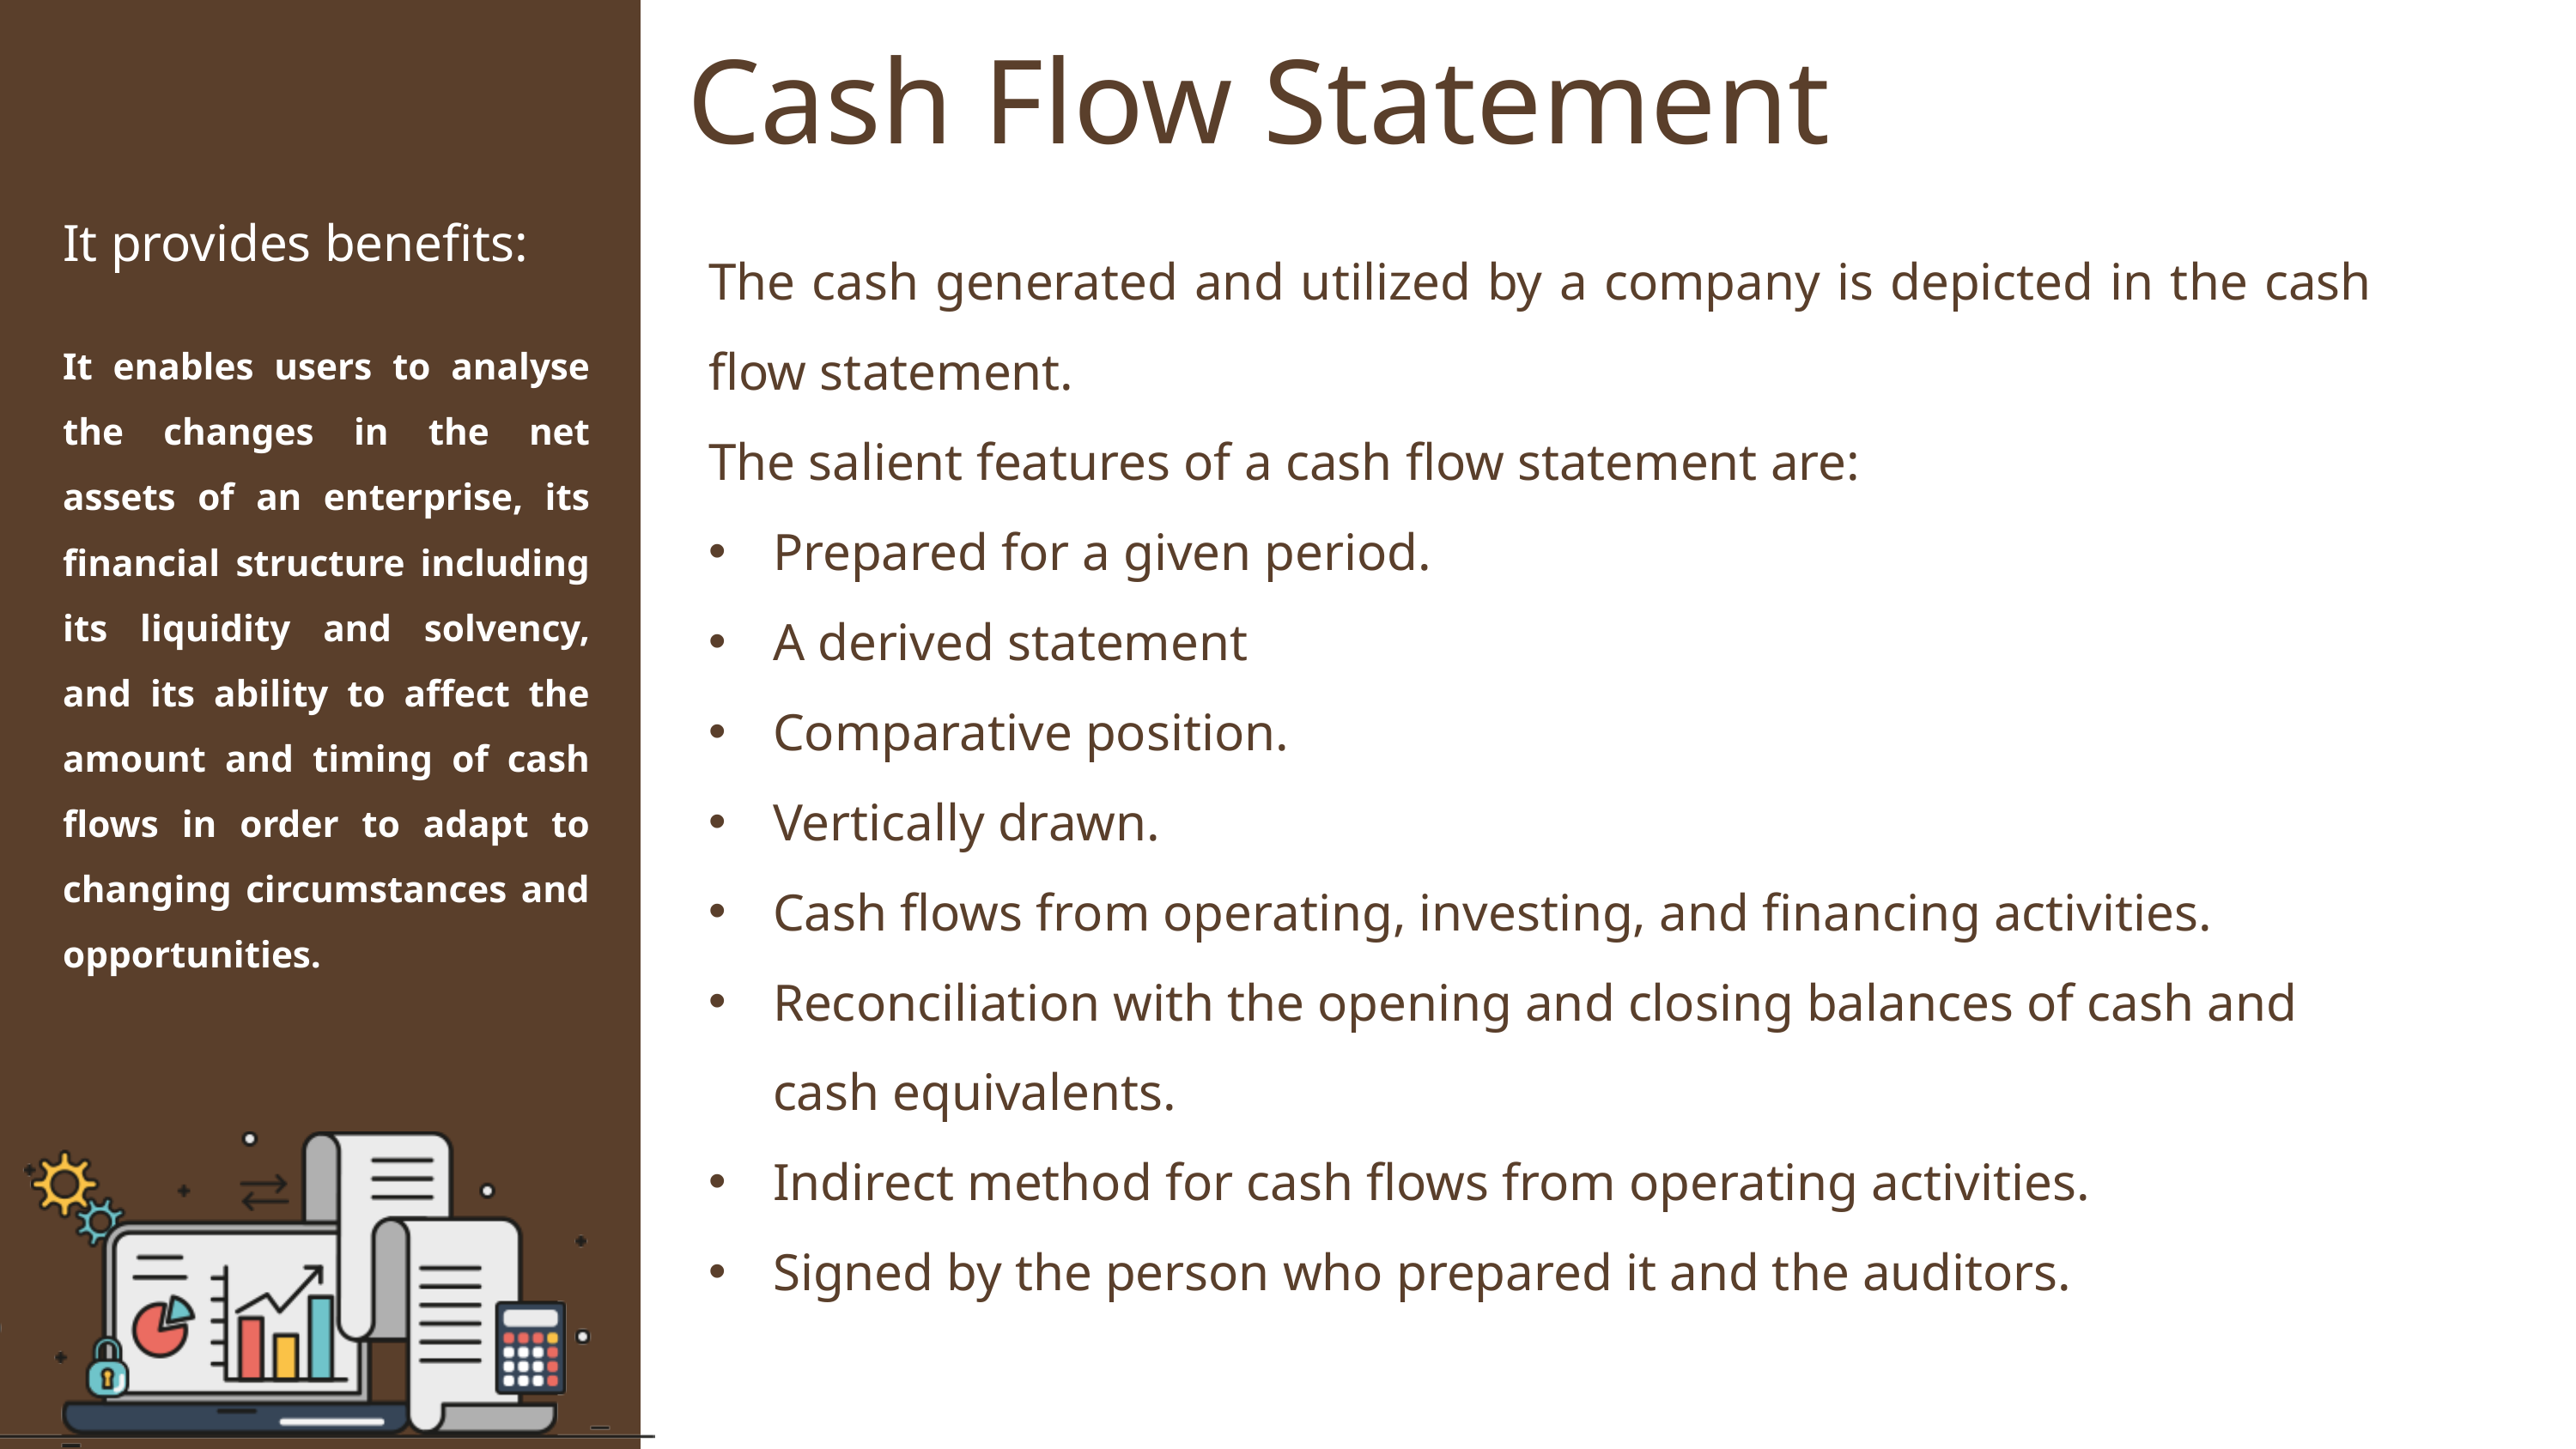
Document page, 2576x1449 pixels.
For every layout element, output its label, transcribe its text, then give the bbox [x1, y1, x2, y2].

text_box The cash generated and utilized by a company is depicted in the cash flow statement. The salient features of a cash flow statement are: Prepared for a given period. A derived statement Comparative position. Vertically drawn. Cash flows from operating, investing, and financing activities. Reconciliation with the opening and closing balances of cash and cash equivalents. Indirect method for cash flows from operating activities. Signed by the person who prepared it and the auditors. [708, 220, 2372, 1361]
text_box Cash Flow Statement [687, 15, 2389, 167]
picture [0, 1131, 655, 1447]
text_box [0, 0, 641, 1131]
